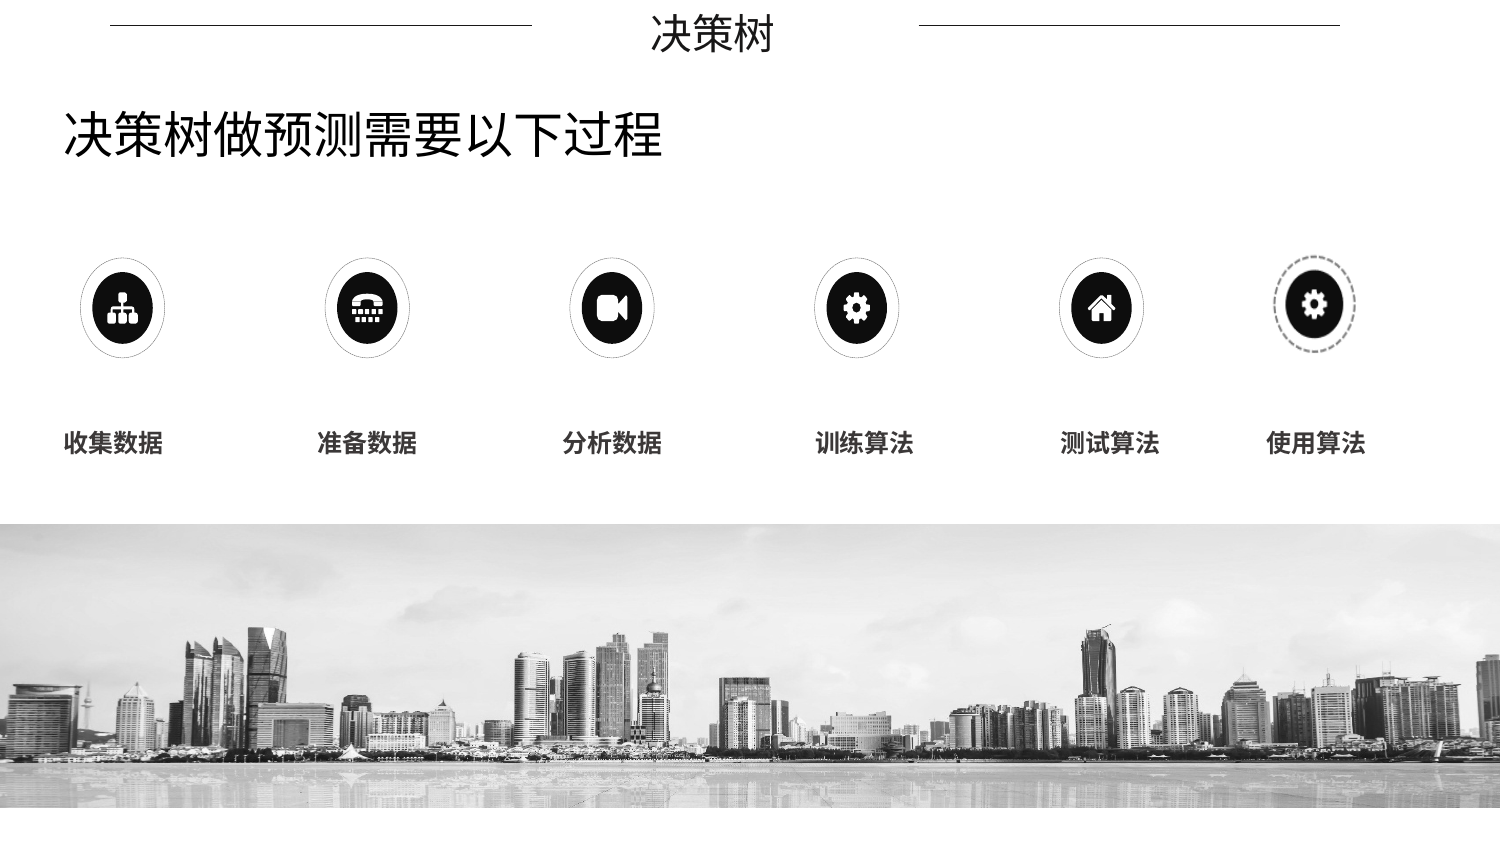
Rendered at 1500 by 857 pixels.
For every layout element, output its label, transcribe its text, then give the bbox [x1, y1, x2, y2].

text_box 分析数据 [509, 421, 715, 458]
picture [0, 524, 1500, 808]
text_box 使用算法 [1213, 421, 1420, 458]
text_box 决策树 [635, 0, 791, 65]
text_box 测试算法 [1007, 421, 1213, 458]
text_box 准备数据 [264, 421, 471, 458]
text_box 收集数据 [10, 421, 217, 458]
picture [1255, 226, 1378, 368]
text_box 决策树做预测需要以下过程 [48, 95, 734, 171]
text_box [80, 257, 1144, 358]
text_box 训练算法 [762, 421, 968, 458]
